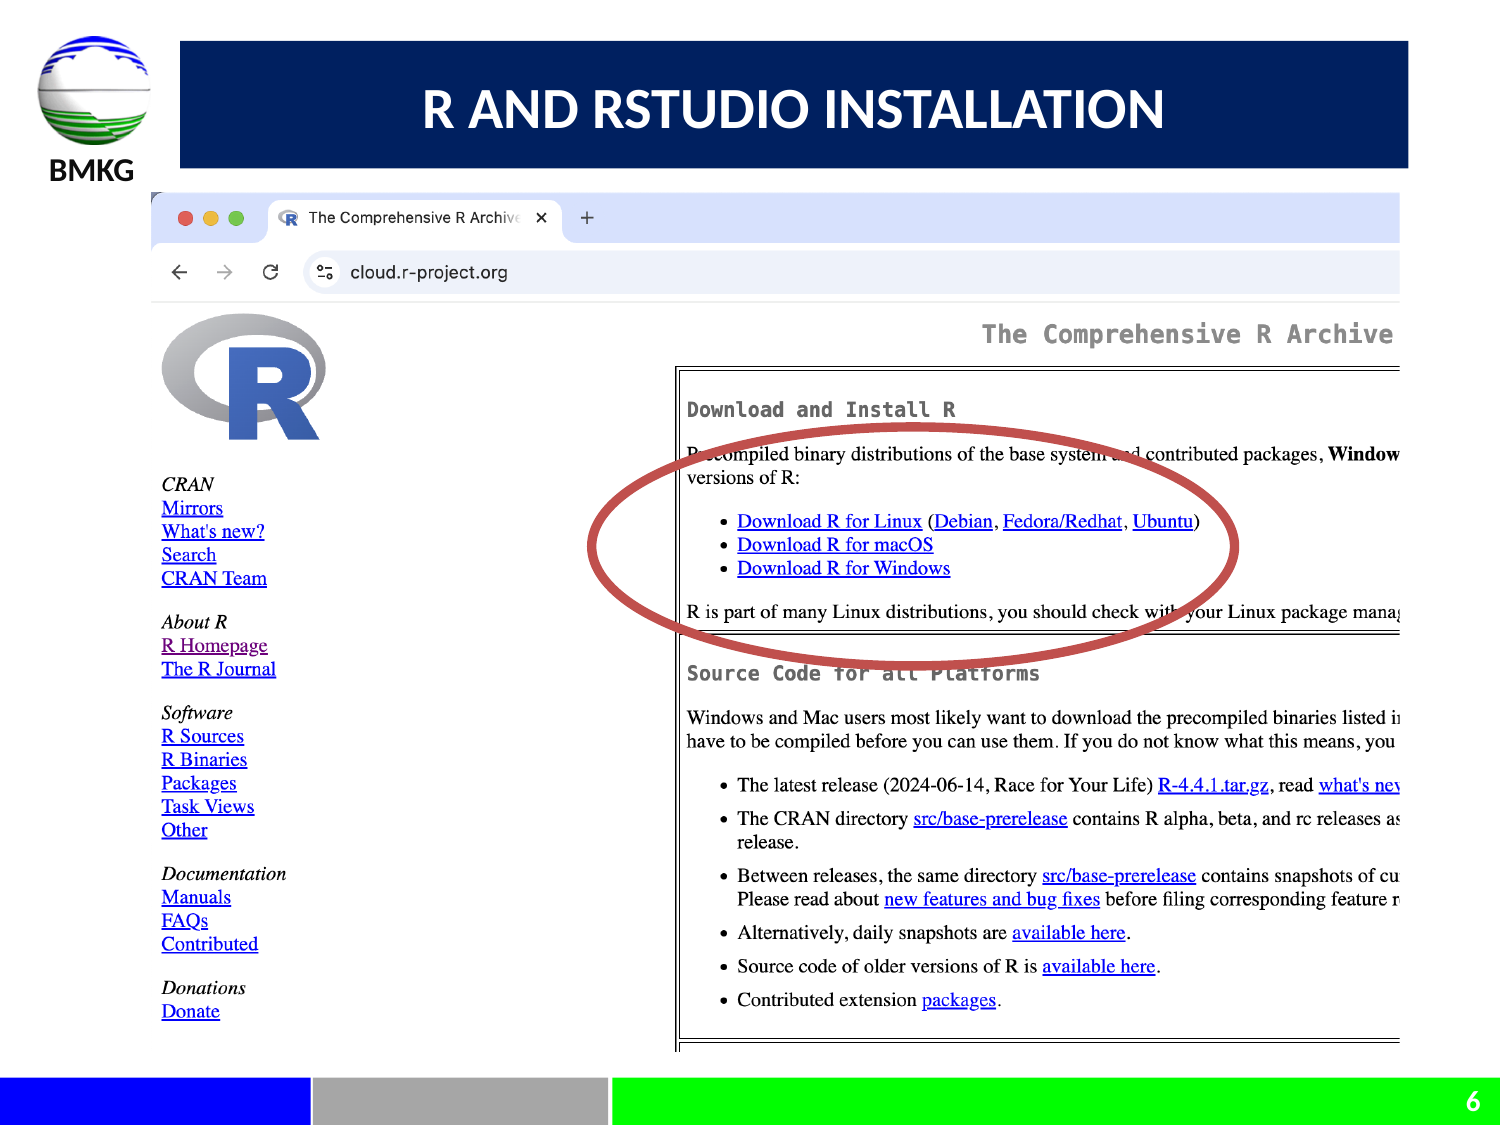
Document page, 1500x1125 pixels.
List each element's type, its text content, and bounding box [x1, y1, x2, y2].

picture [37, 36, 151, 145]
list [148, 192, 1400, 1052]
title R and Rstudio Installation [180, 40, 1409, 169]
